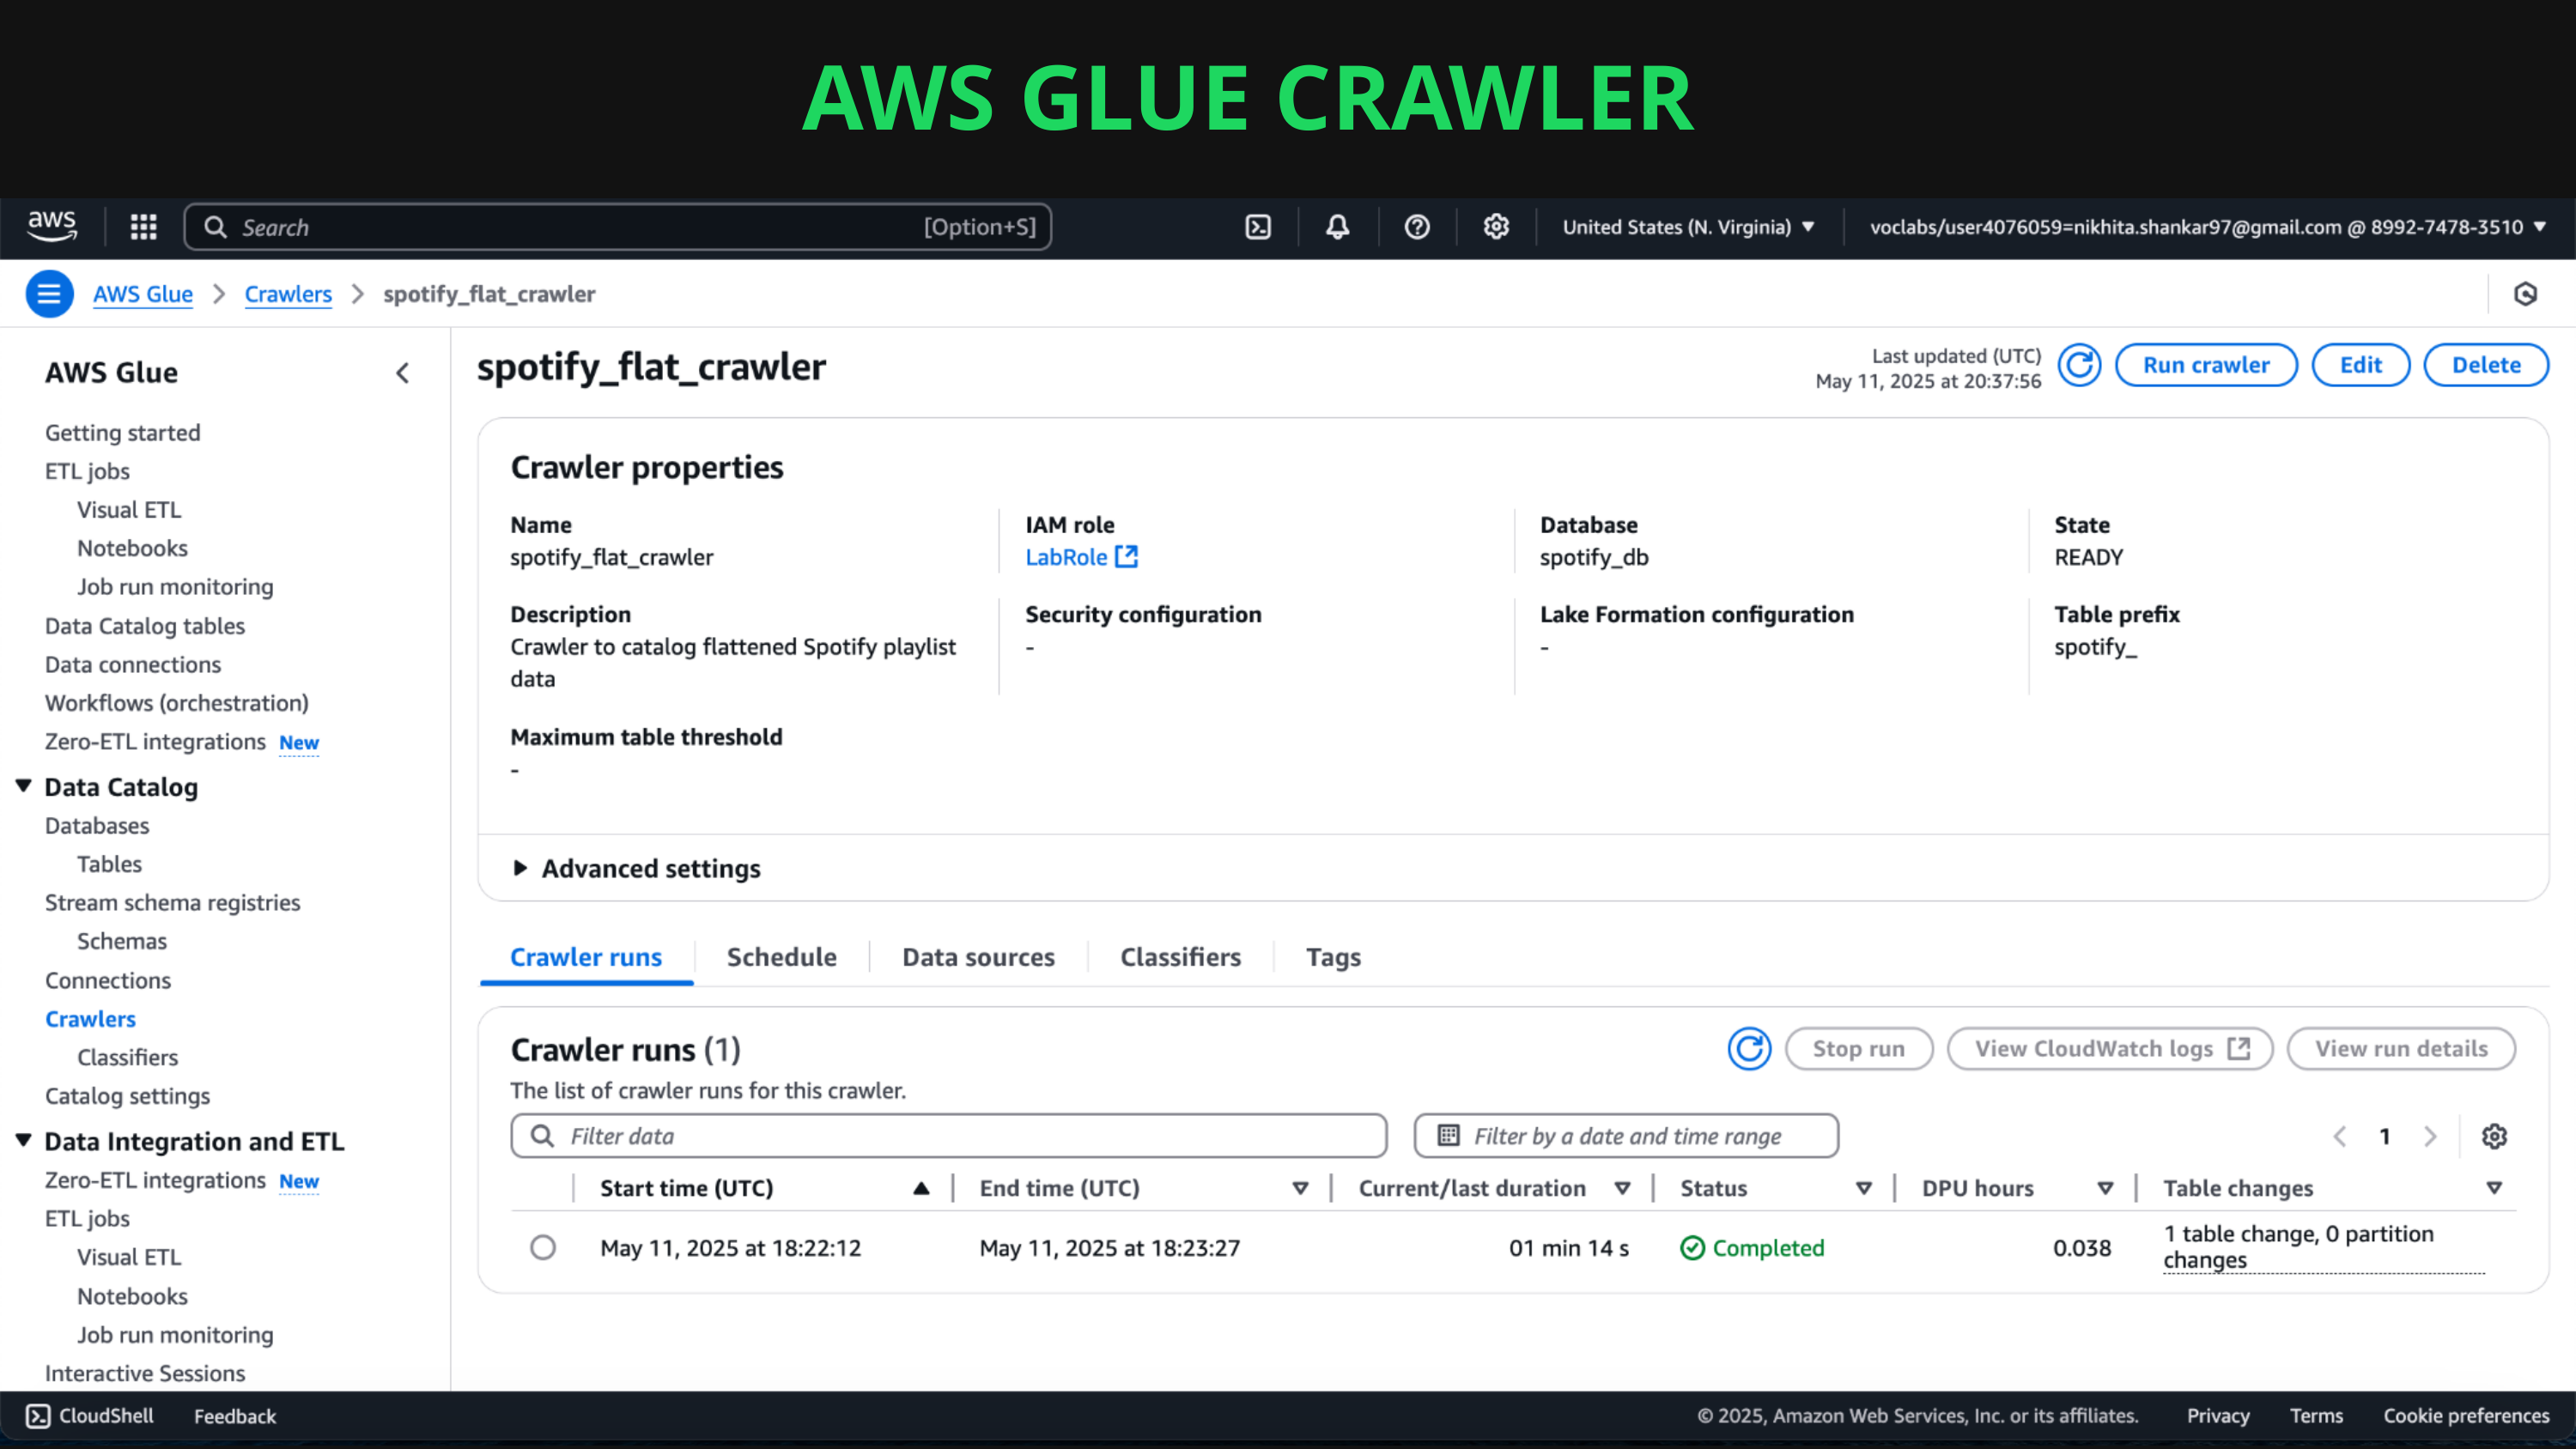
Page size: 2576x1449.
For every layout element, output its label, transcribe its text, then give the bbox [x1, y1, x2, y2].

text_box AWS GLUE CRAWLER [36, 39, 2462, 255]
text_box [0, 198, 2576, 1446]
